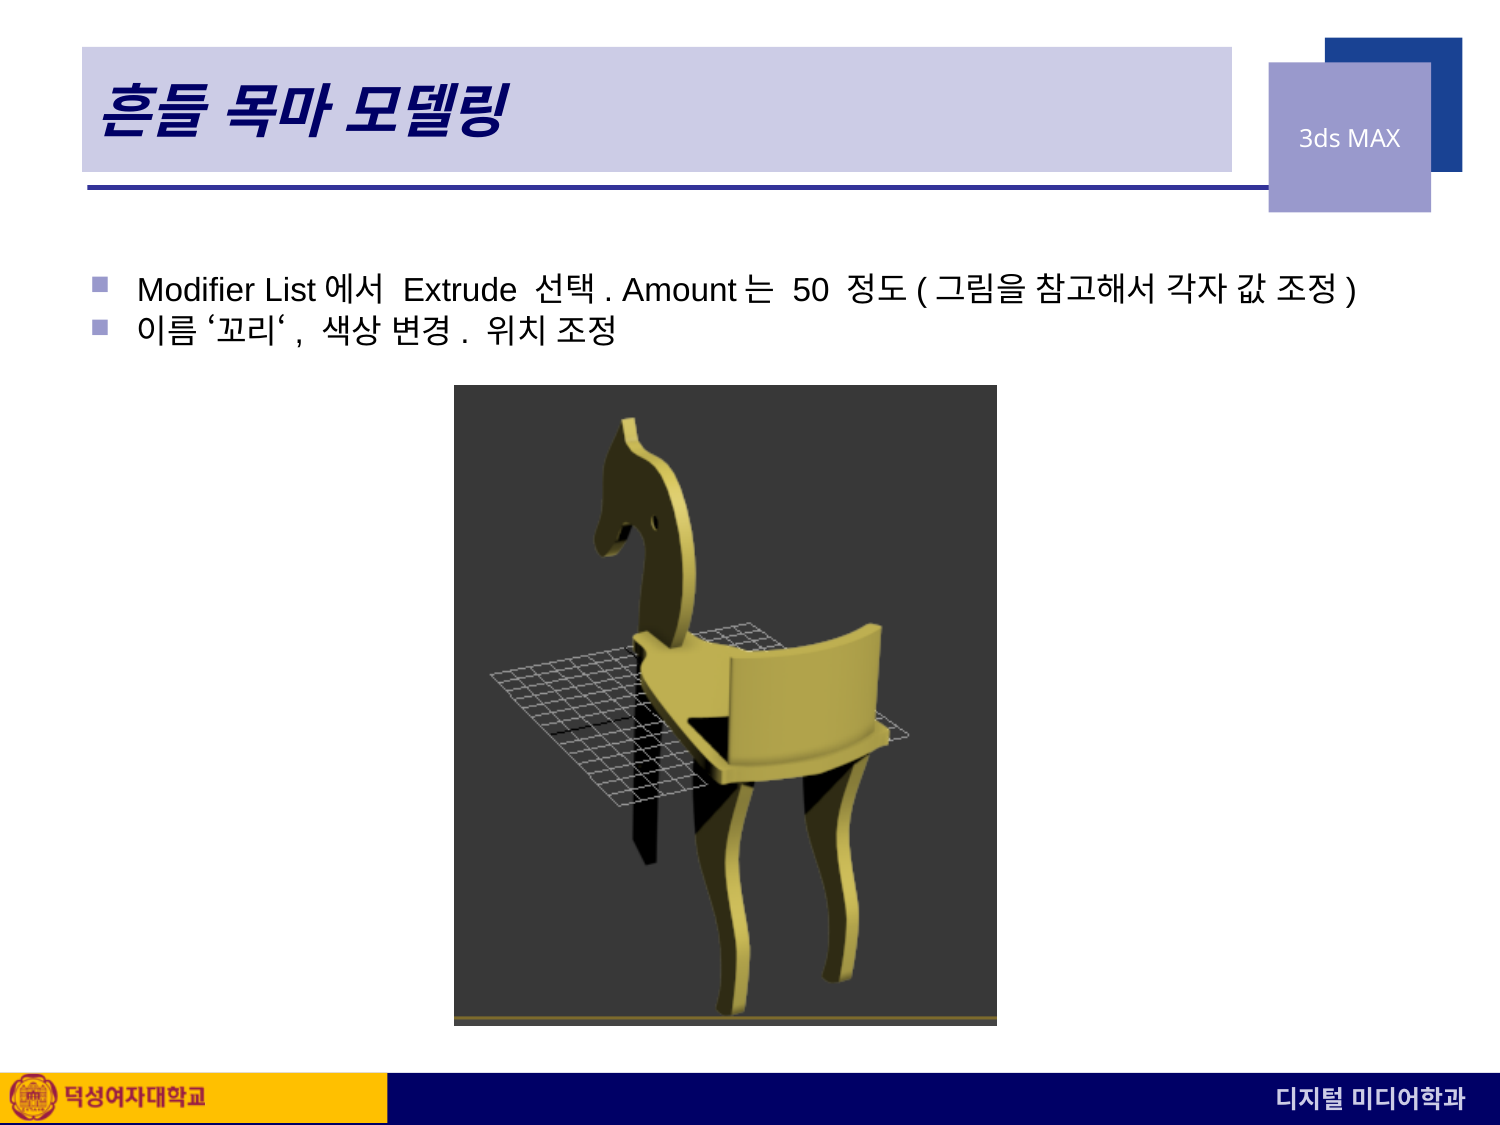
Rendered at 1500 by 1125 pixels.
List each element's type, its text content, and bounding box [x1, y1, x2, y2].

title 흔들 목마 모델링 [81, 46, 1233, 173]
picture [0, 1037, 229, 1125]
picture [454, 385, 998, 1027]
text_box Modifier List에서 Extrude 선택. Amount는 50 정도(그림을 참고해서 각자 값 조정) 이름 ‘꼬리‘, 색상 변경. 위치 조정 [0, 208, 1483, 1037]
